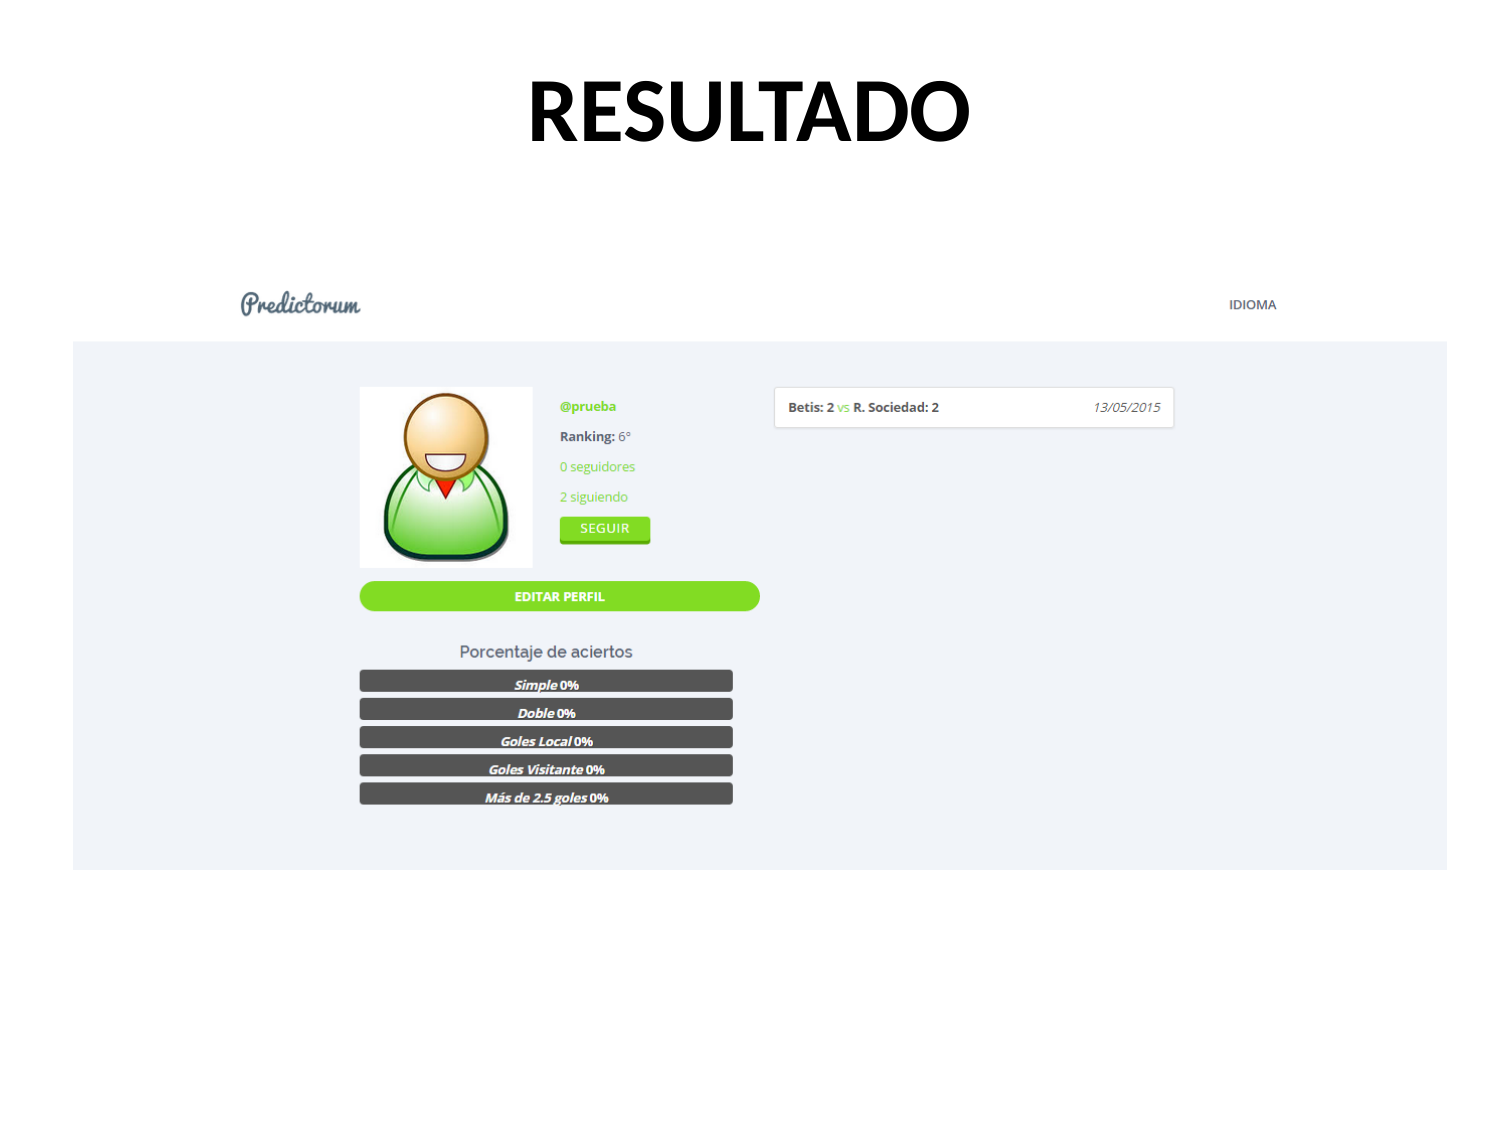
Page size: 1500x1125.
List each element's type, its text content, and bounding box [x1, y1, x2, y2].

picture [72, 266, 1448, 870]
text_box RESULTADO [53, 42, 1447, 168]
